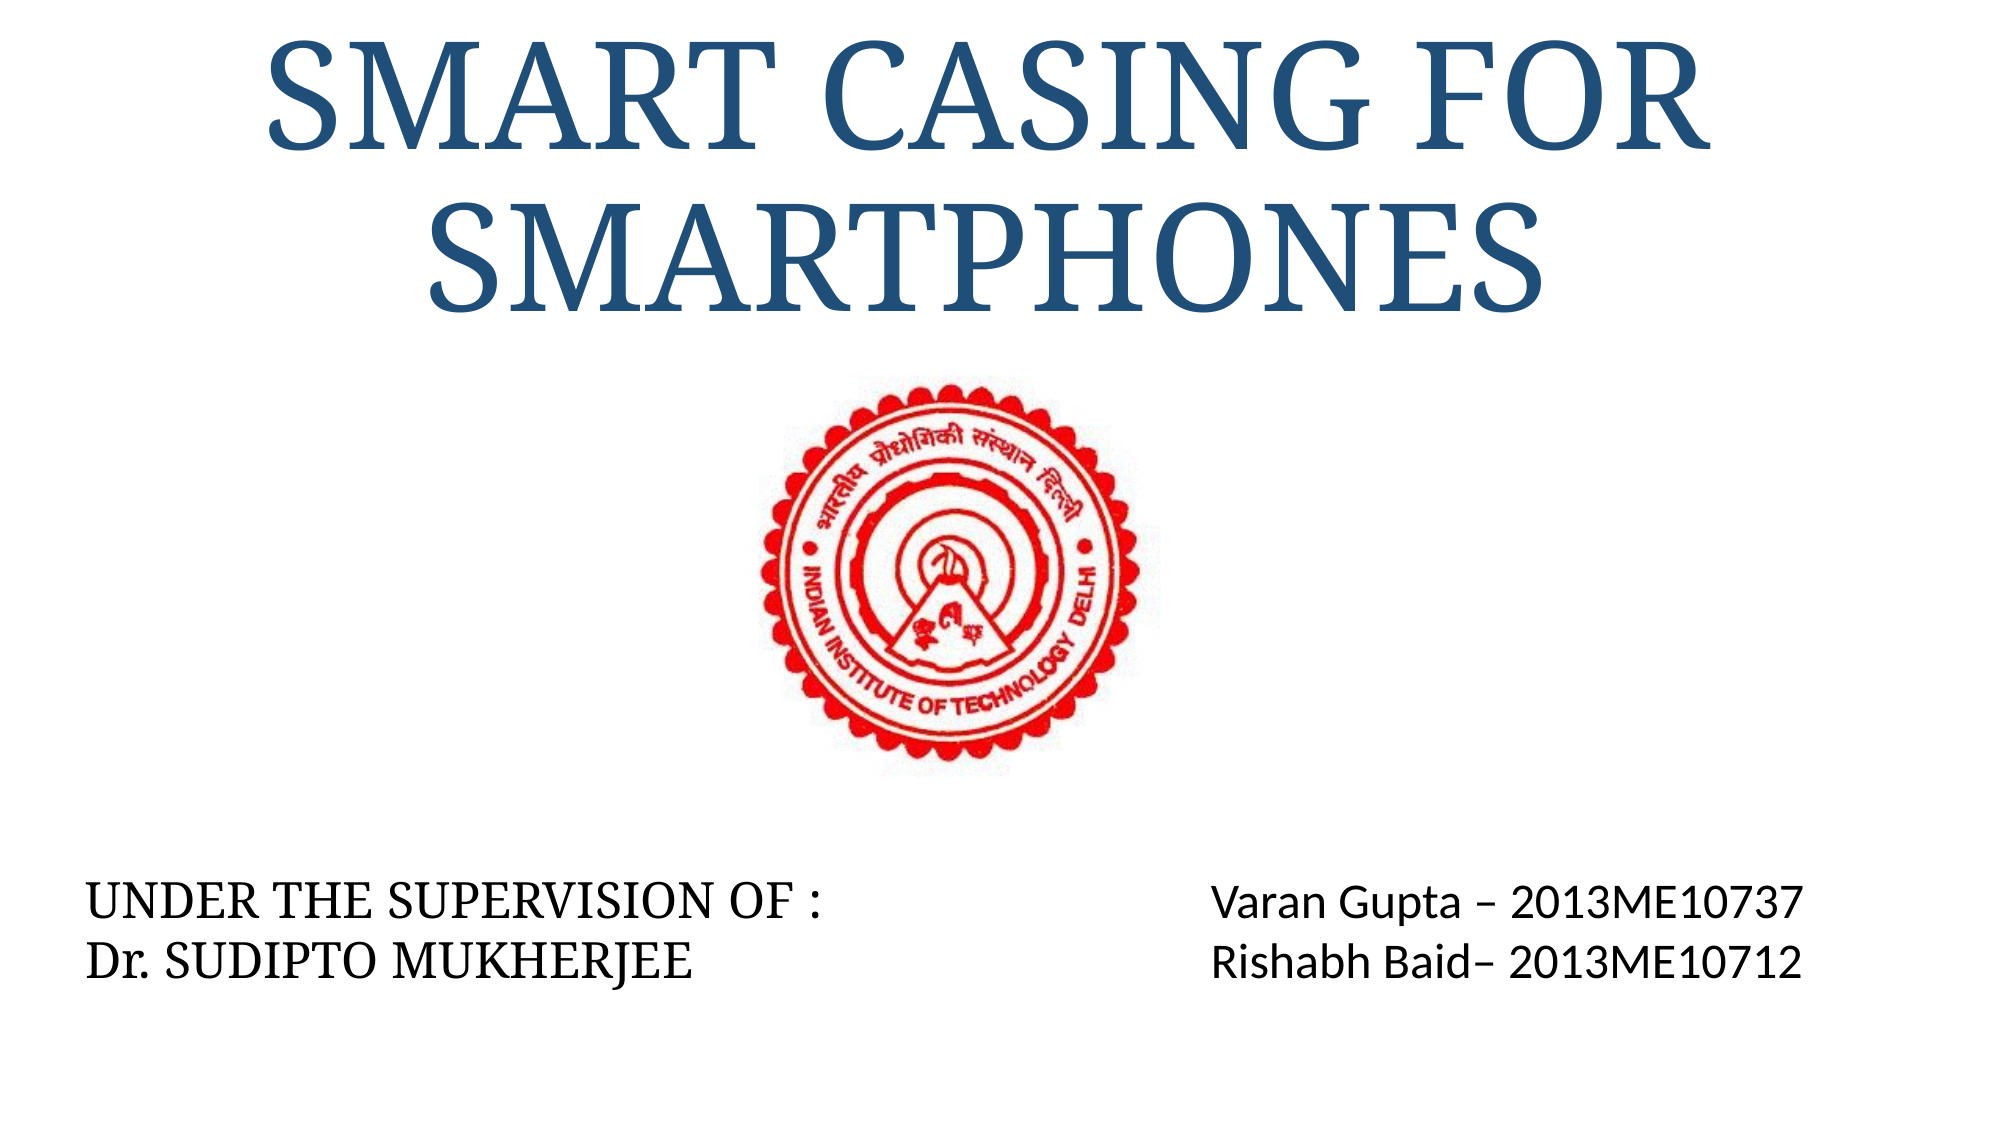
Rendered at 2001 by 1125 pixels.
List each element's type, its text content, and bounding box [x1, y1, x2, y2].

title SMART CASING FOR SMARTPHONES [231, 0, 1742, 352]
text_box UNDER THE SUPERVISION OF : Dr. SUDIPTO MUKHERJEE [70, 861, 860, 997]
text_box Varan Gupta – 2013ME10737 Rishabh Baid– 2013ME10712 [1196, 861, 1924, 997]
picture [734, 351, 1176, 793]
